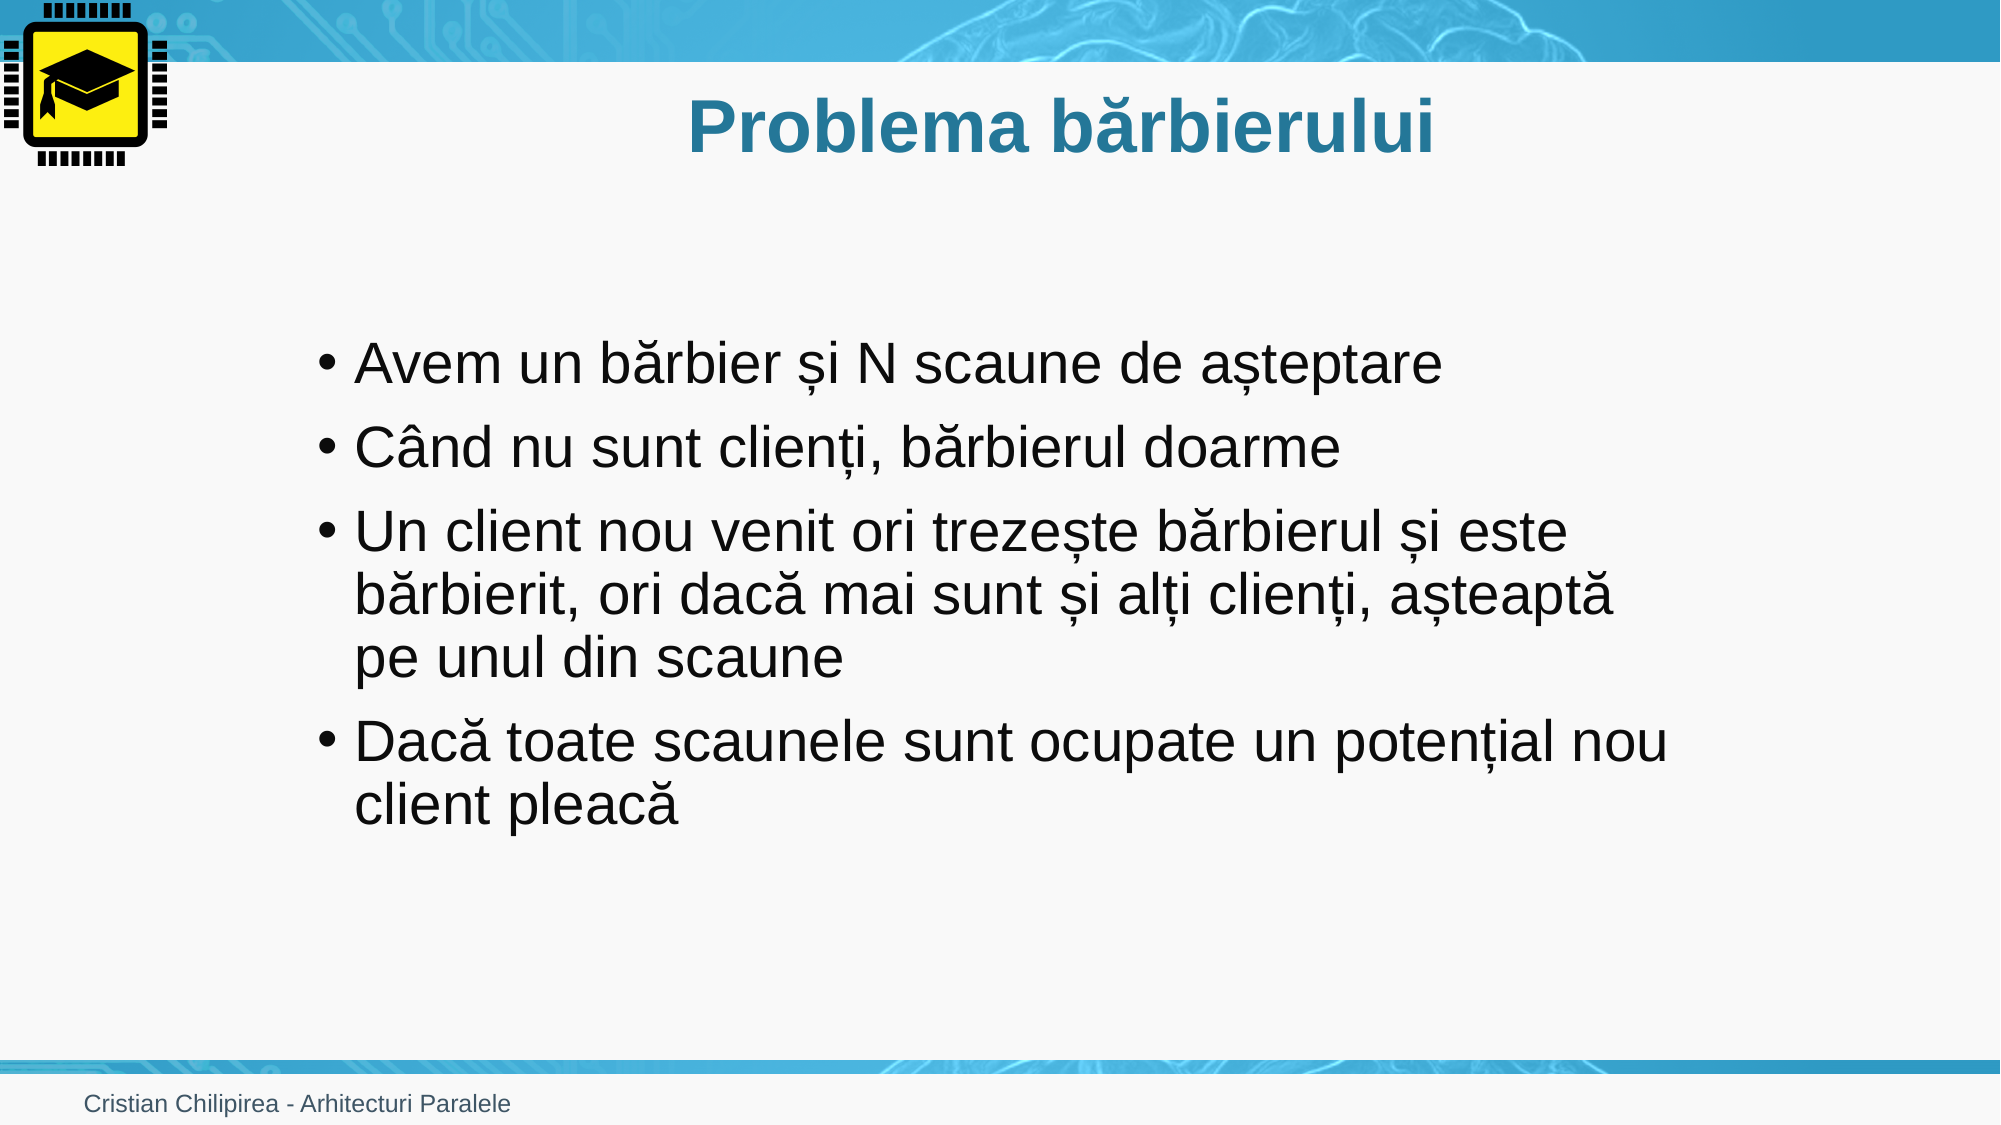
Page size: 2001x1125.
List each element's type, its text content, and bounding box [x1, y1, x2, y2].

title Problema bărbierului [170, 76, 1955, 180]
list Avem un bărbier și N scaune de așteptare Când nu sunt clienți, bărbierul doarme Un client nou venit ori trezește bărbierul și este bărbierit, ori dacă mai sunt și alți clienți, așteaptă pe unul din scaune Dacă toate scaunele sunt ocupate un potențial nou client pleacă [302, 326, 1701, 1053]
picture [0, 0, 2000, 166]
picture [0, 1060, 2000, 1074]
footer Cristian Chilipirea - Arhitecturi Paralele [68, 1083, 1542, 1125]
